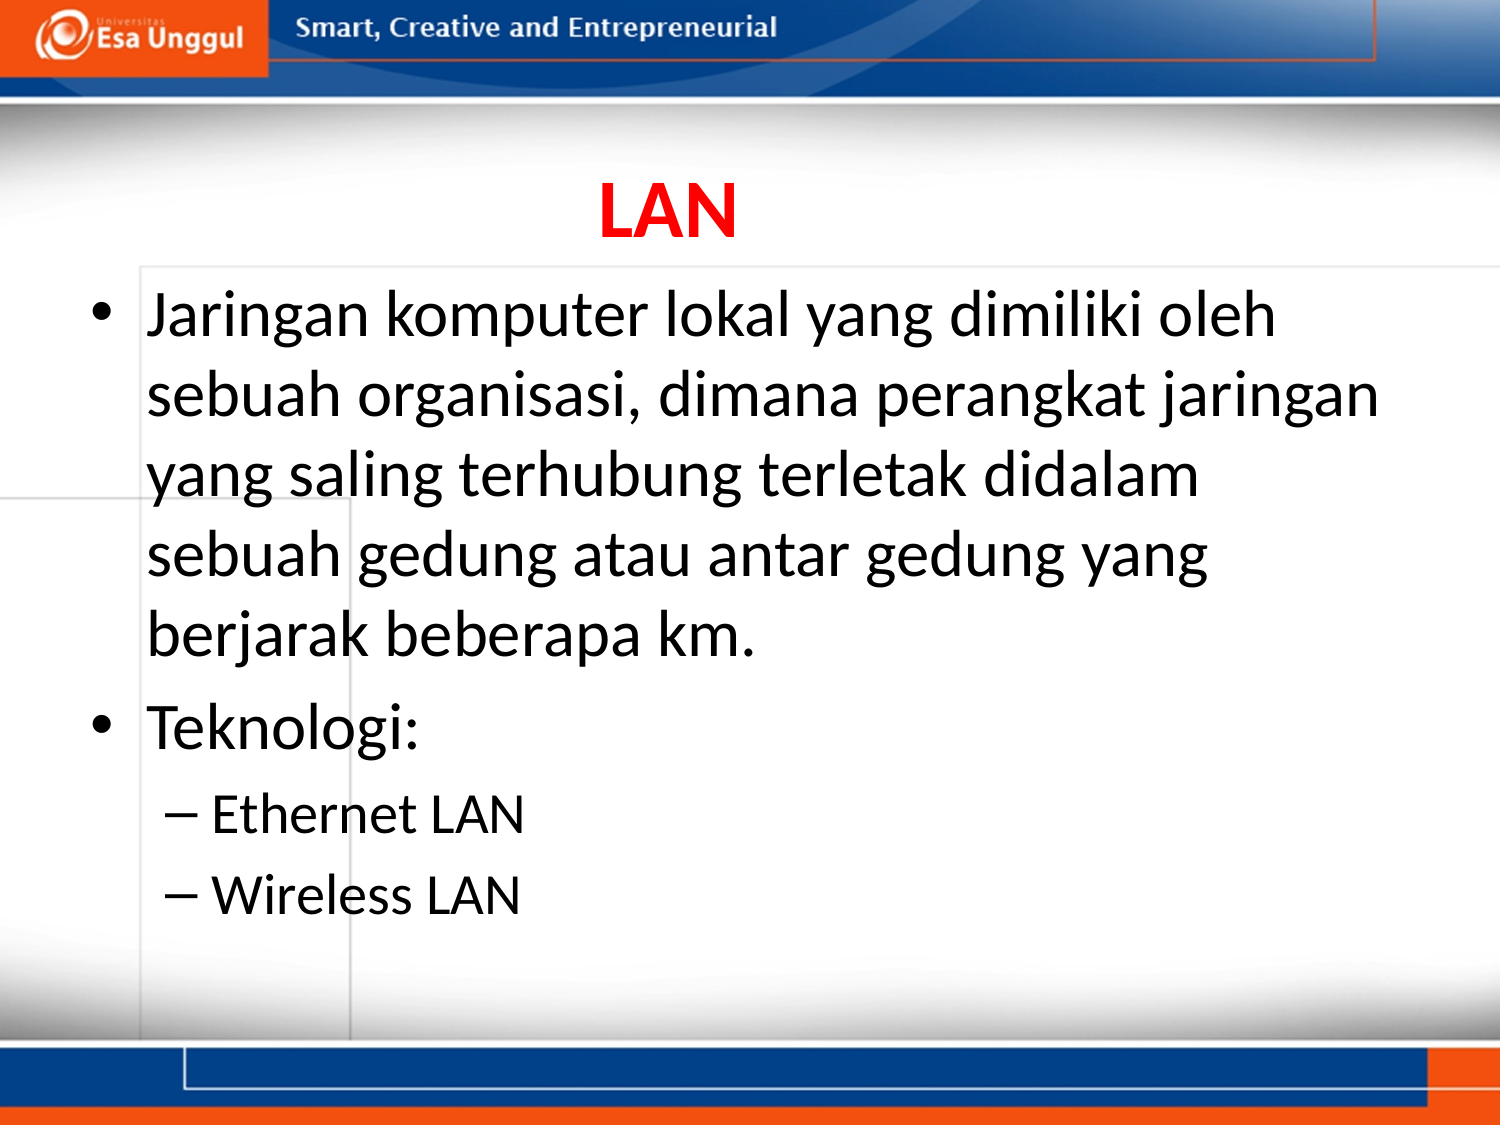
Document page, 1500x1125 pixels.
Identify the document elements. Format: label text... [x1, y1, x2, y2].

picture [0, 0, 1500, 1125]
list Jaringan komputer lokal yang dimiliki oleh sebuah organisasi, dimana perangkat jaringan yang saling terhubung terletak didalam sebuah gedung atau antar gedung yang berjarak beberapa km. Teknologi: Ethernet LAN Wireless LAN [75, 262, 1425, 1005]
title LAN [75, 149, 1263, 258]
